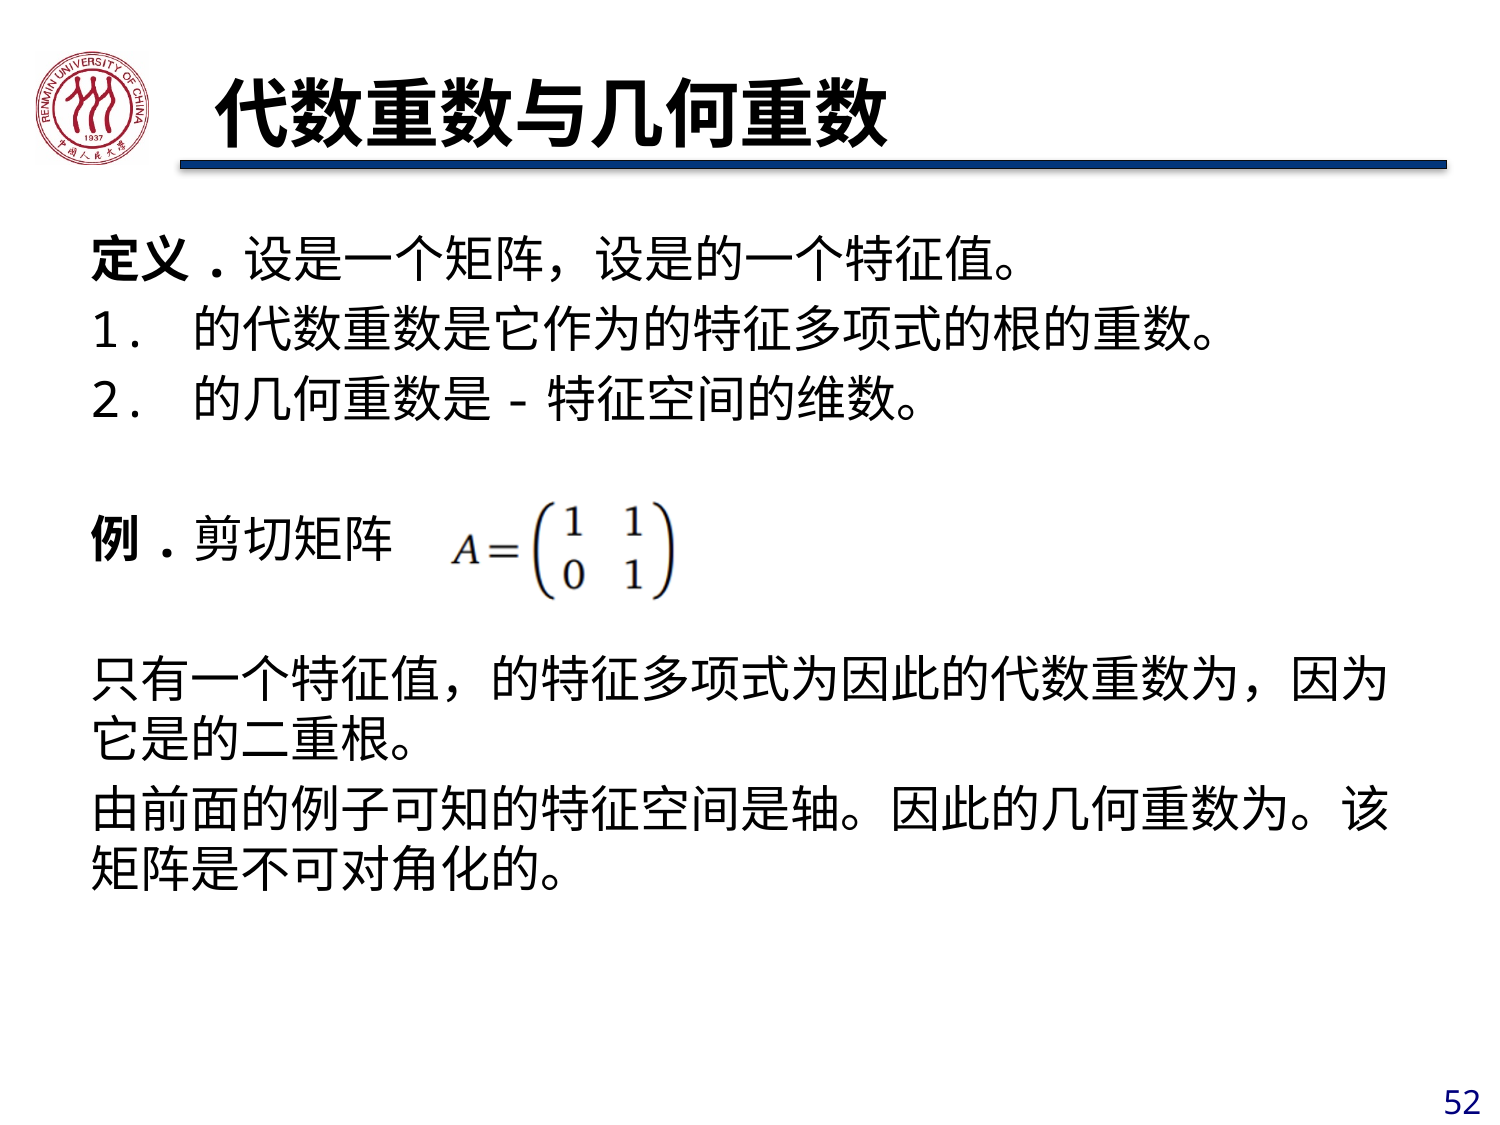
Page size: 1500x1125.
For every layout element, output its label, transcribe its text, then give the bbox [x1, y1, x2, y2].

picture [35, 51, 149, 165]
title 代数重数与几何重数 [198, 18, 1407, 205]
picture [430, 479, 711, 620]
